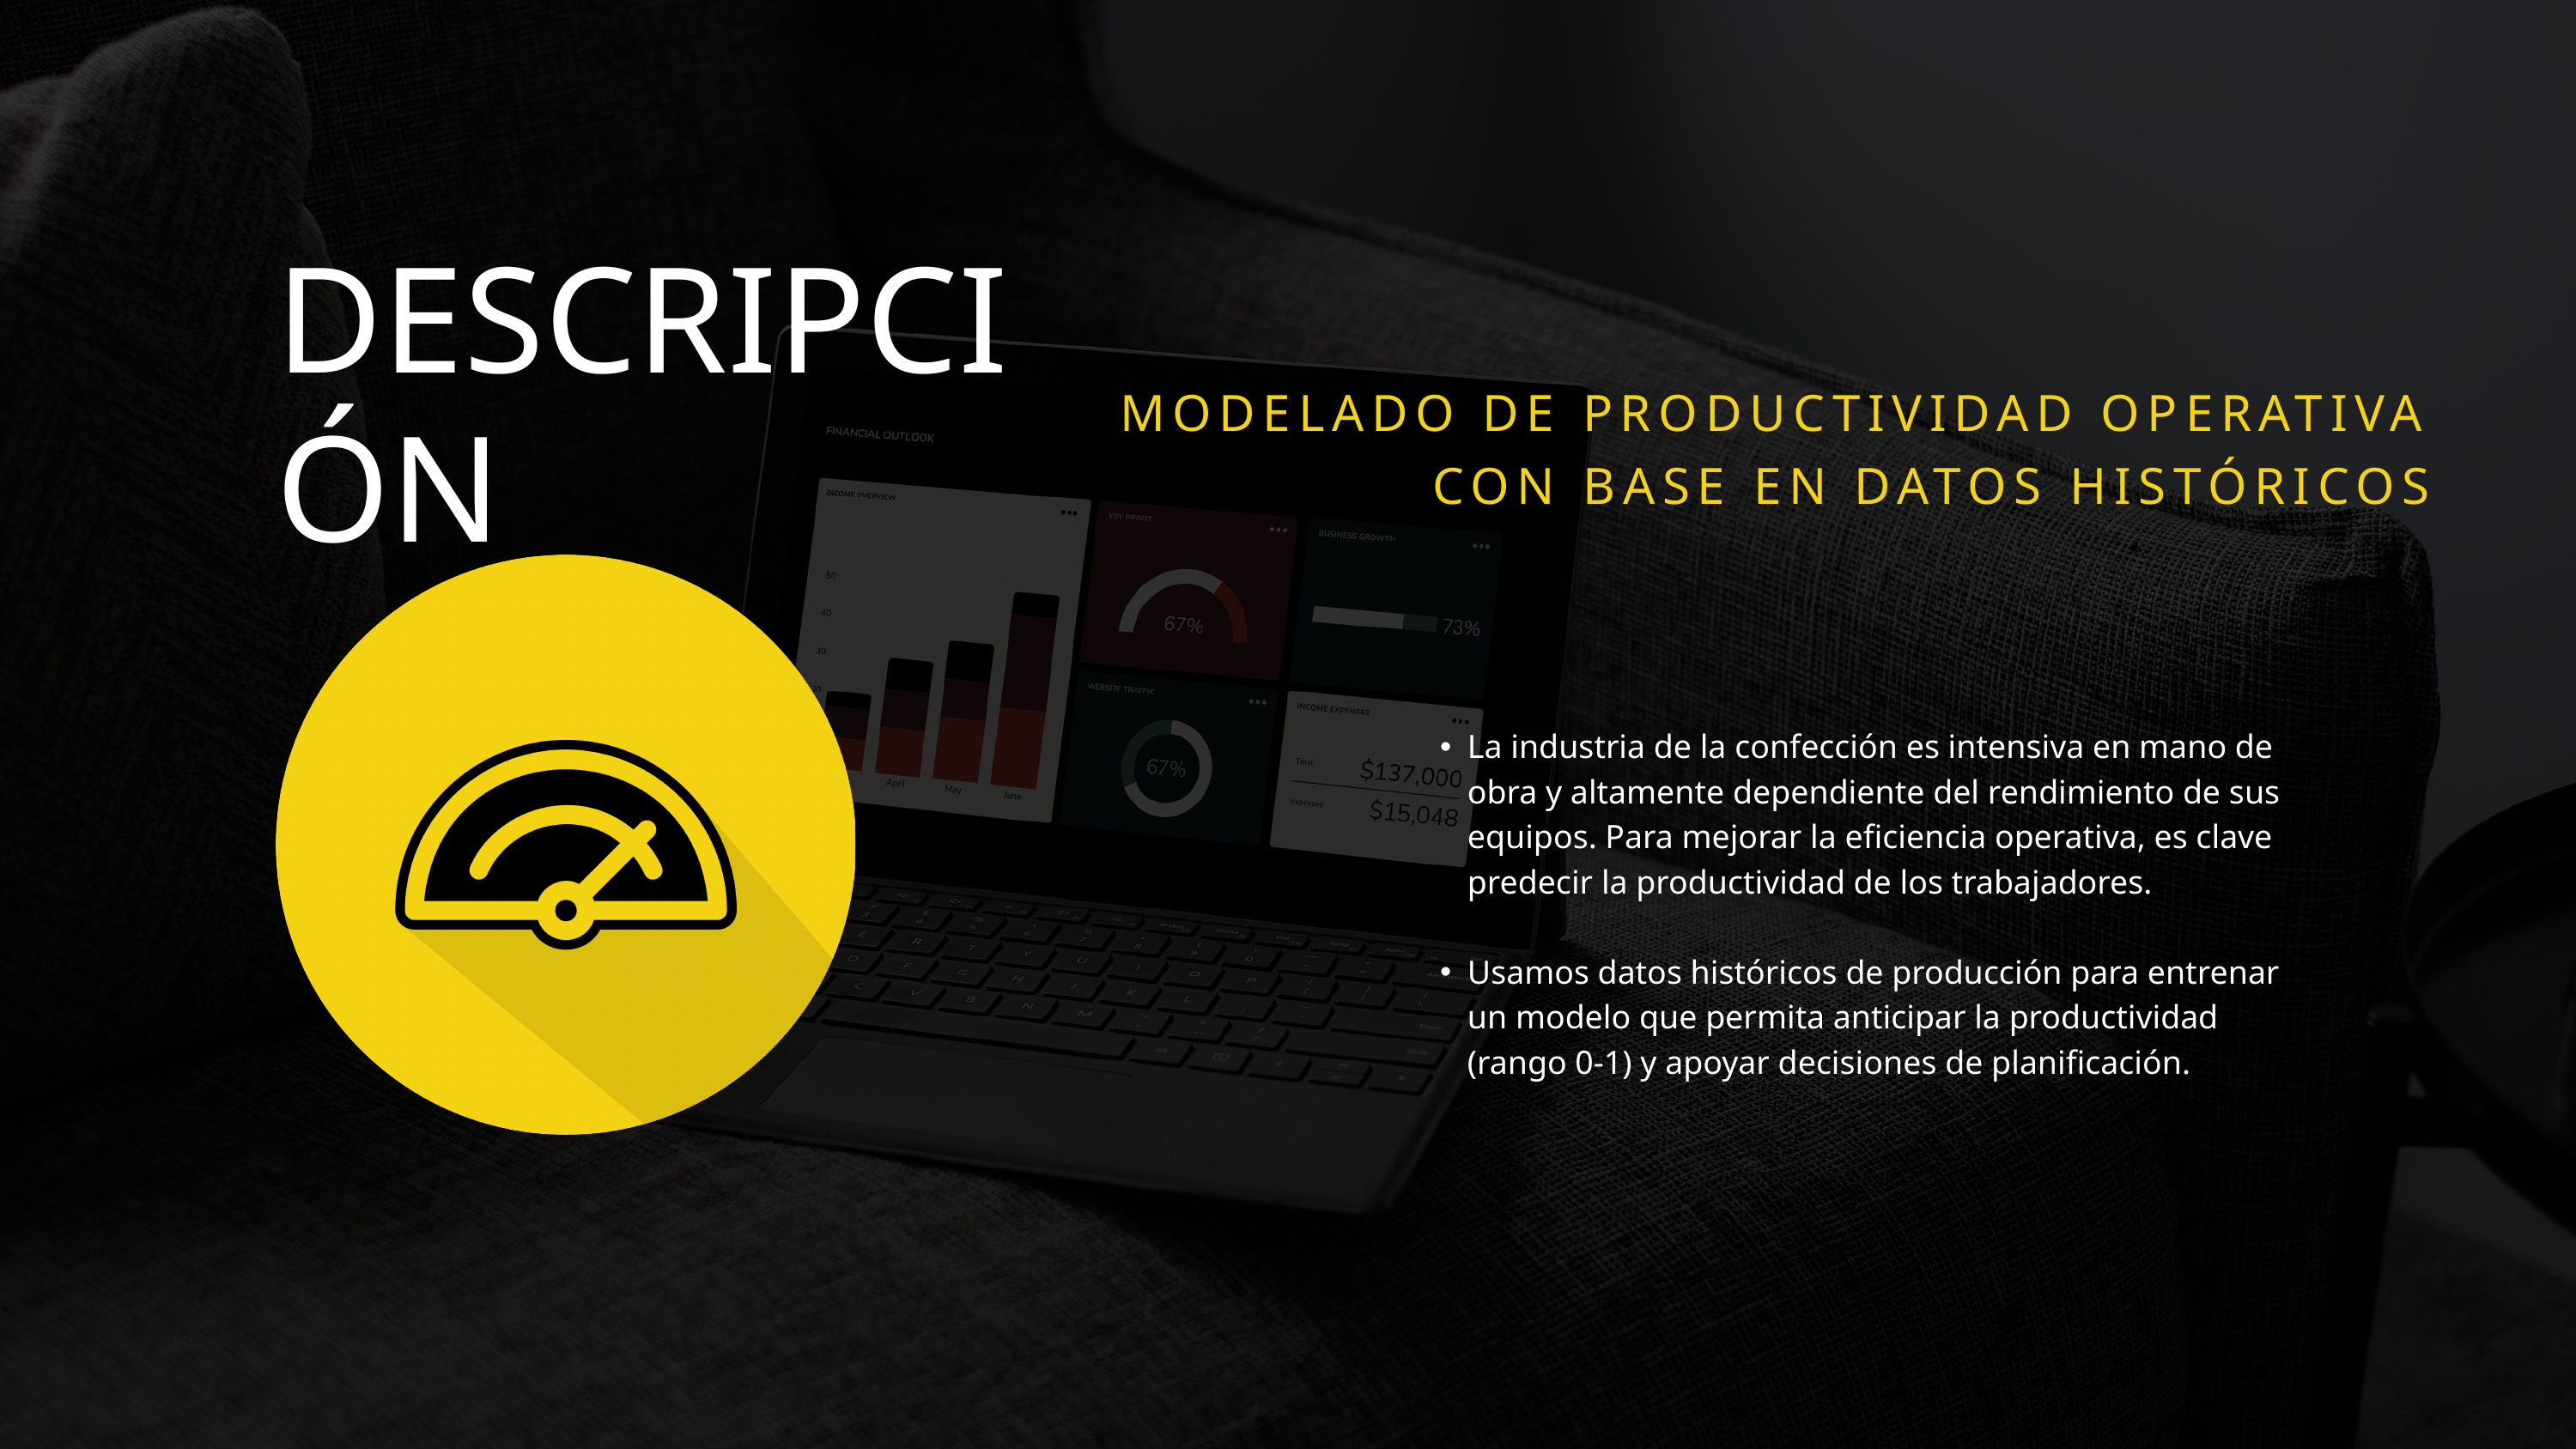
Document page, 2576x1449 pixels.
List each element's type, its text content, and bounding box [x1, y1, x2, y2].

text_box [276, 571, 856, 1135]
text_box La industria de la confección es intensiva en mano de obra y altamente dependiente del rendimiento de sus equipos. Para mejorar la eficiencia operativa, es clave predecir la productividad de los trabajadores. Usamos datos históricos de producción para entrenar un modelo que permita anticipar la productividad (rango 0-1) y apoyar decisiones de planificación. [1413, 719, 2288, 1081]
text_box [0, 0, 2576, 1449]
text_box DESCRIPCIÓN [276, 233, 1119, 571]
text_box MODELADO DE PRODUCTIVIDAD OPERATIVA CON BASE EN DATOS HISTÓRICOS [1015, 368, 2432, 514]
